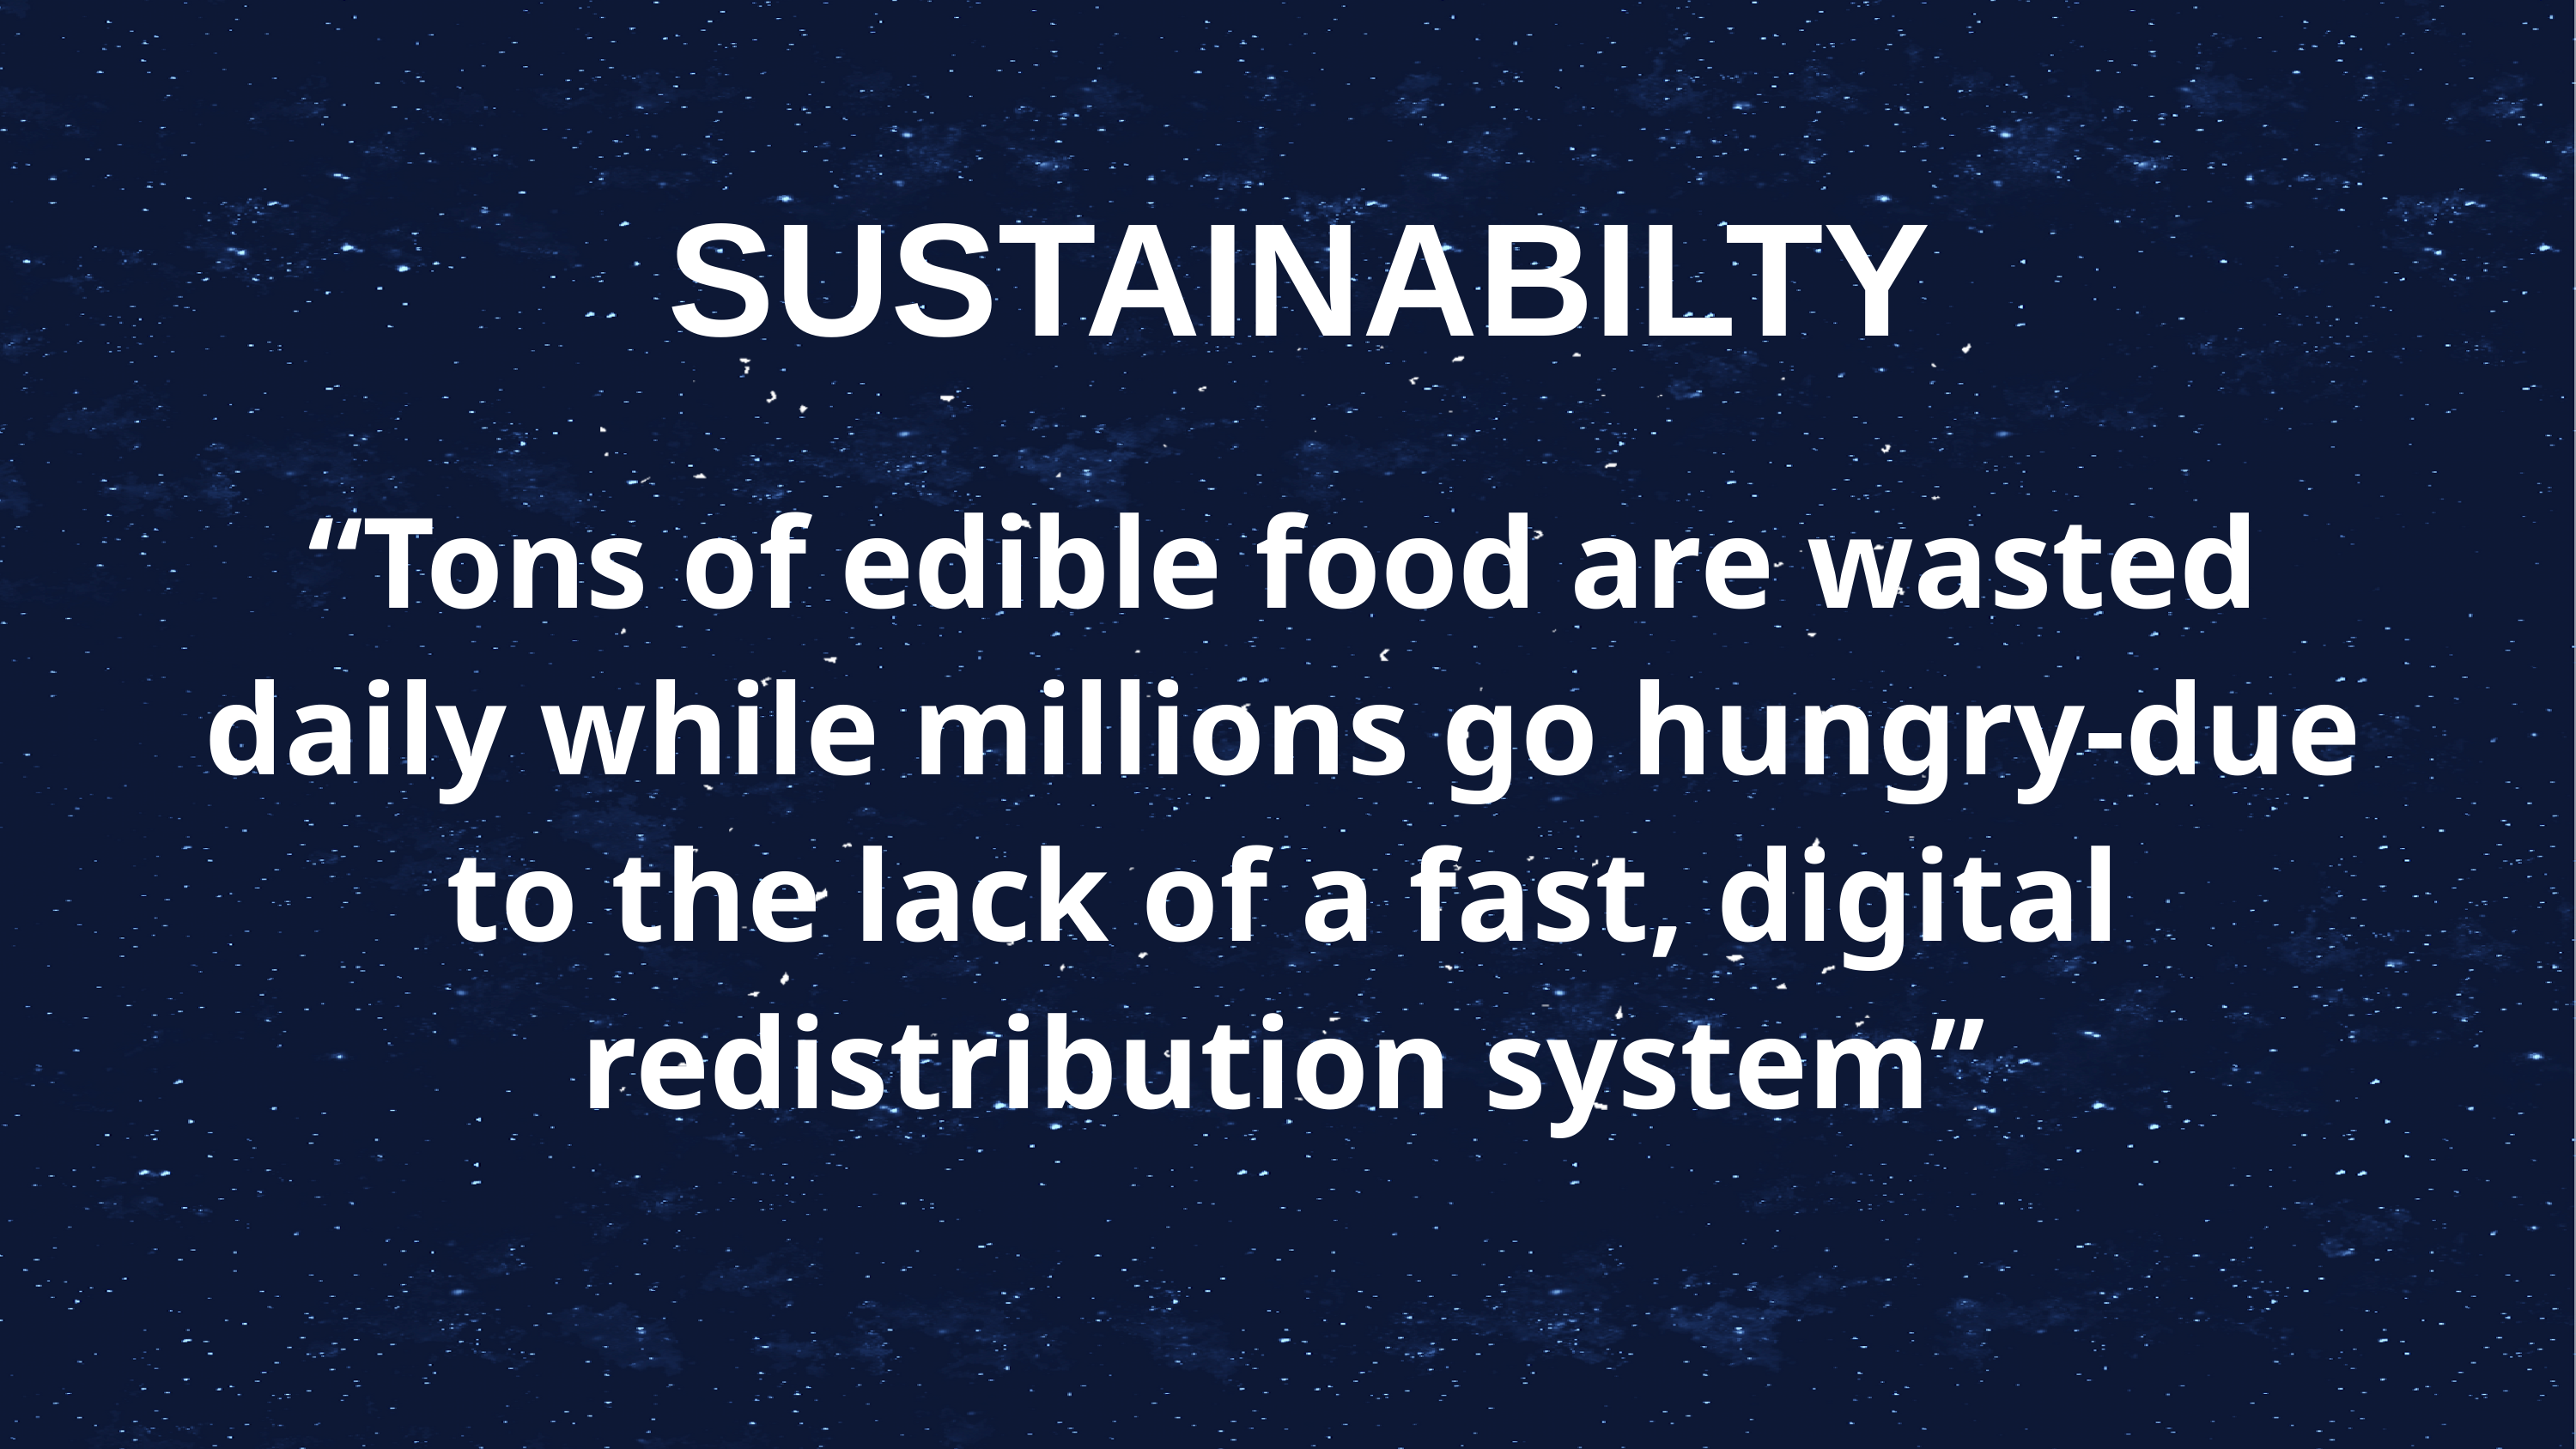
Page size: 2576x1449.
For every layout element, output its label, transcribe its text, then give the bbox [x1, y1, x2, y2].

text_box “Tons of edible food are wasted daily while millions go hungry-due to the lack of a fast, digital redistribution system” [185, 466, 2383, 1134]
text_box [0, 0, 2576, 1449]
picture [599, 338, 1977, 1110]
text_box SUSTAINABILTY [595, 158, 1972, 346]
